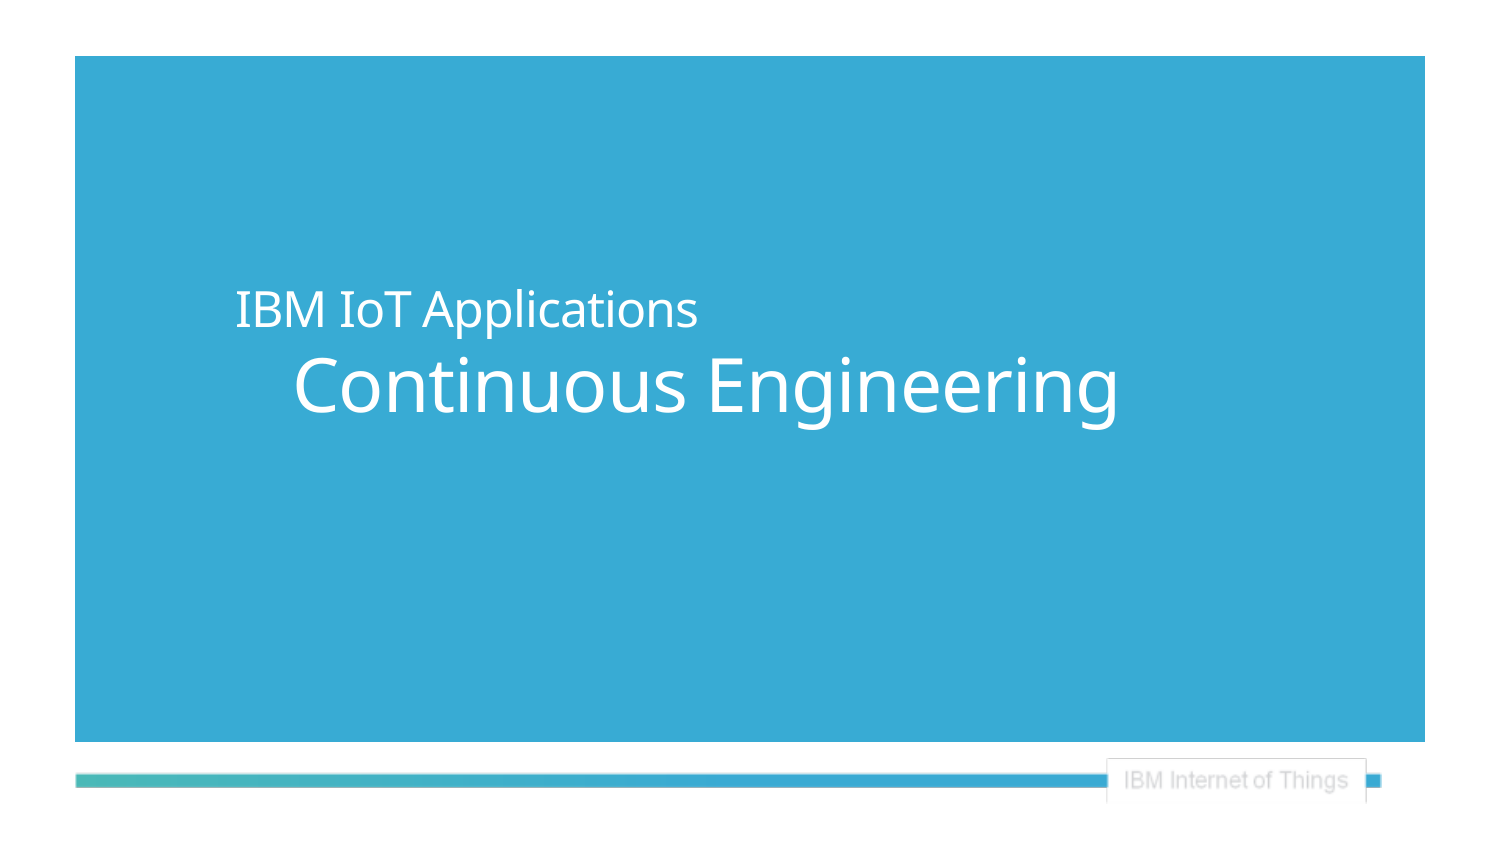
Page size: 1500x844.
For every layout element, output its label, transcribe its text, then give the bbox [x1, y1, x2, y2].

title IBM IoT Applications Continuous Engineering [225, 271, 1275, 434]
picture [75, 757, 1382, 804]
